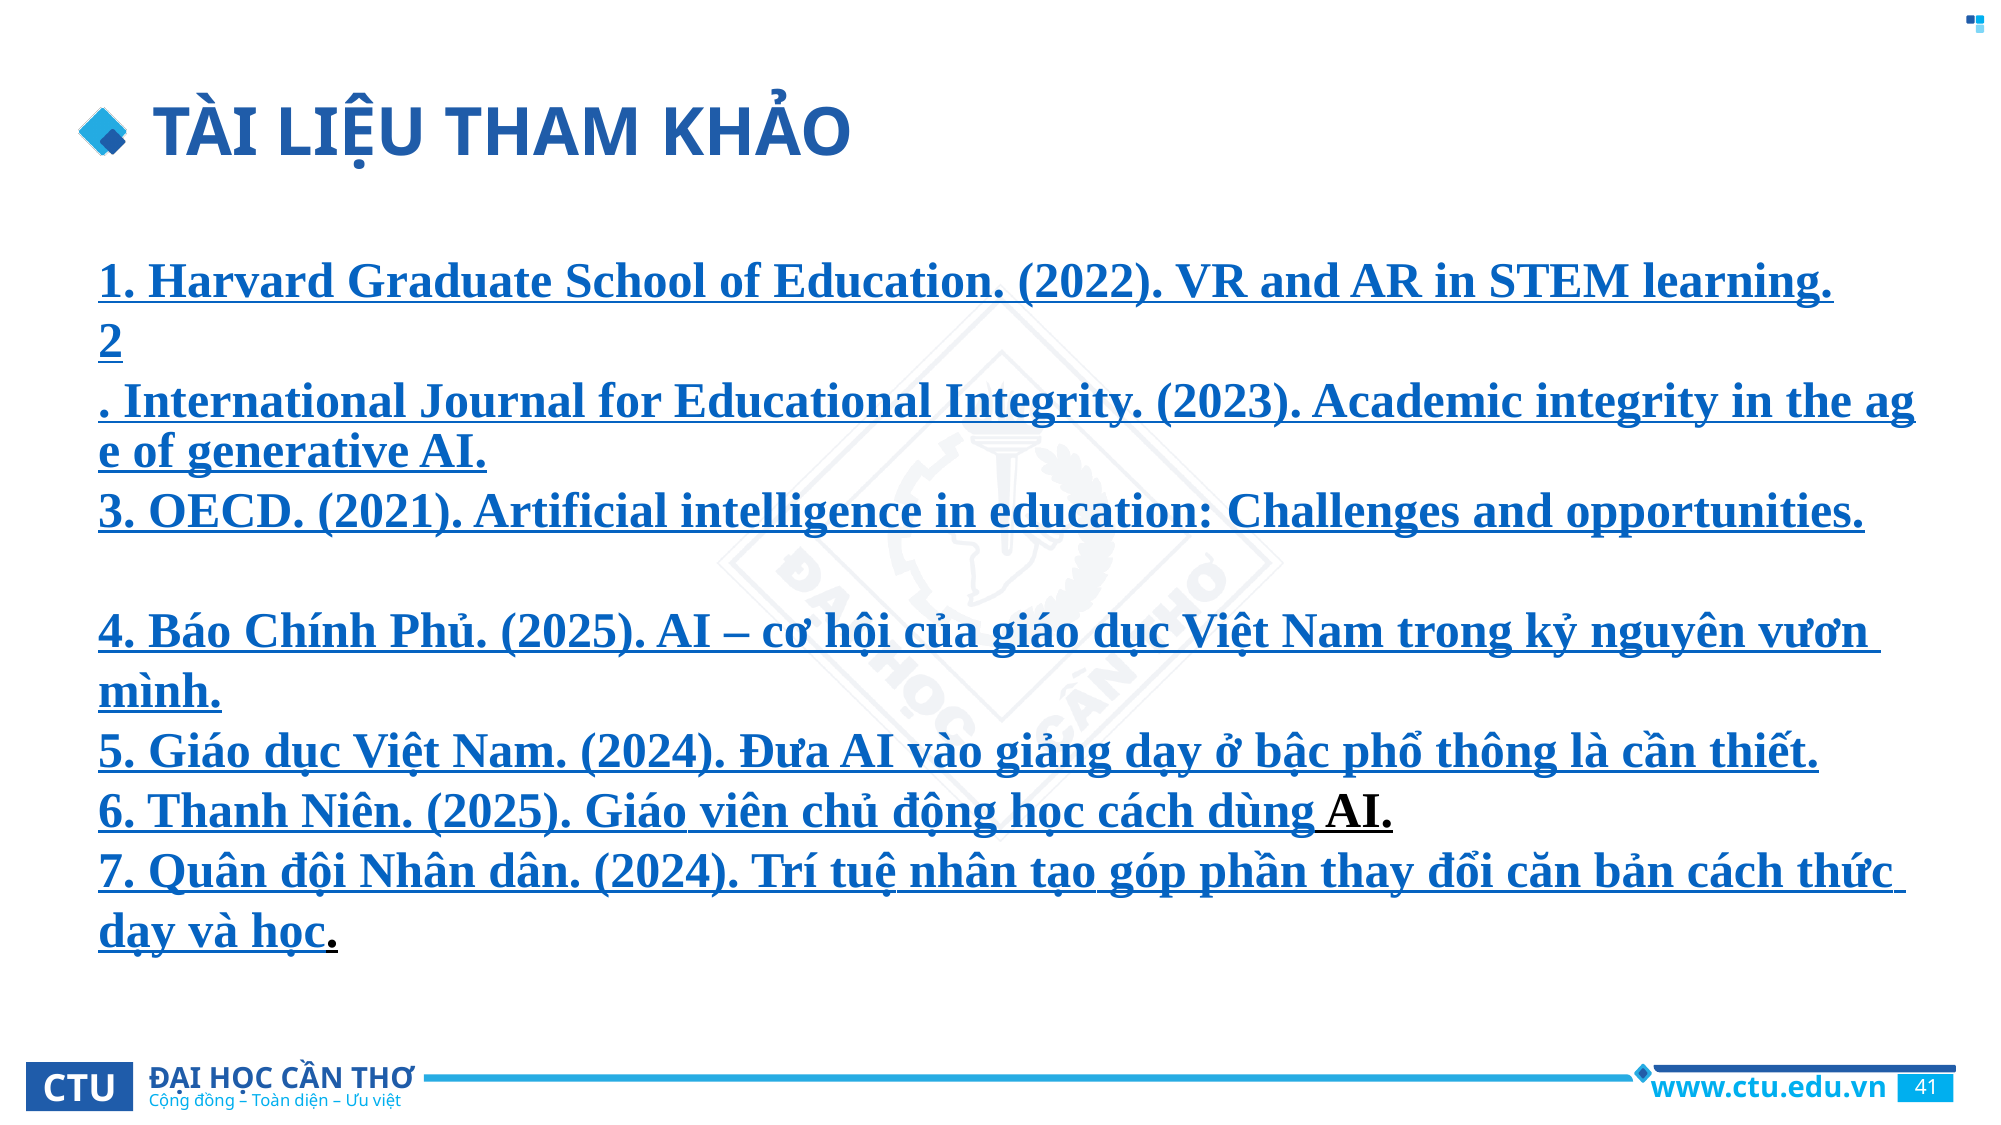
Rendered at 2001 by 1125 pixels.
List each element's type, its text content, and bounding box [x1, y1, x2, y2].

title TÀI LIỆU THAM KHẢO [137, 53, 1863, 214]
text_box 1. Harvard Graduate School of Education. (2022). VR and AR in STEM learning. 2. International Journal for Educational Integrity. (2023). Academic integrity in the age of generative AI. 3. OECD. (2021). Artificial intelligence in education: Challenges and opportunities. 4. Báo Chính Phủ. (2025). AI – cơ hội của giáo dục Việt Nam trong kỷ nguyên vươn mình. 5. Giáo dục Việt Nam. (2024). Đưa AI vào giảng dạy ở bậc phổ thông là cần thiết. 6. Thanh Niên. (2025). Giáo viên chủ động học cách dùng AI. 7. Quân đội Nhân dân. (2024). Trí tuệ nhân tạo góp phần thay đổi căn bản cách thức dạy và học. [83, 240, 1944, 915]
picture [78, 107, 127, 156]
